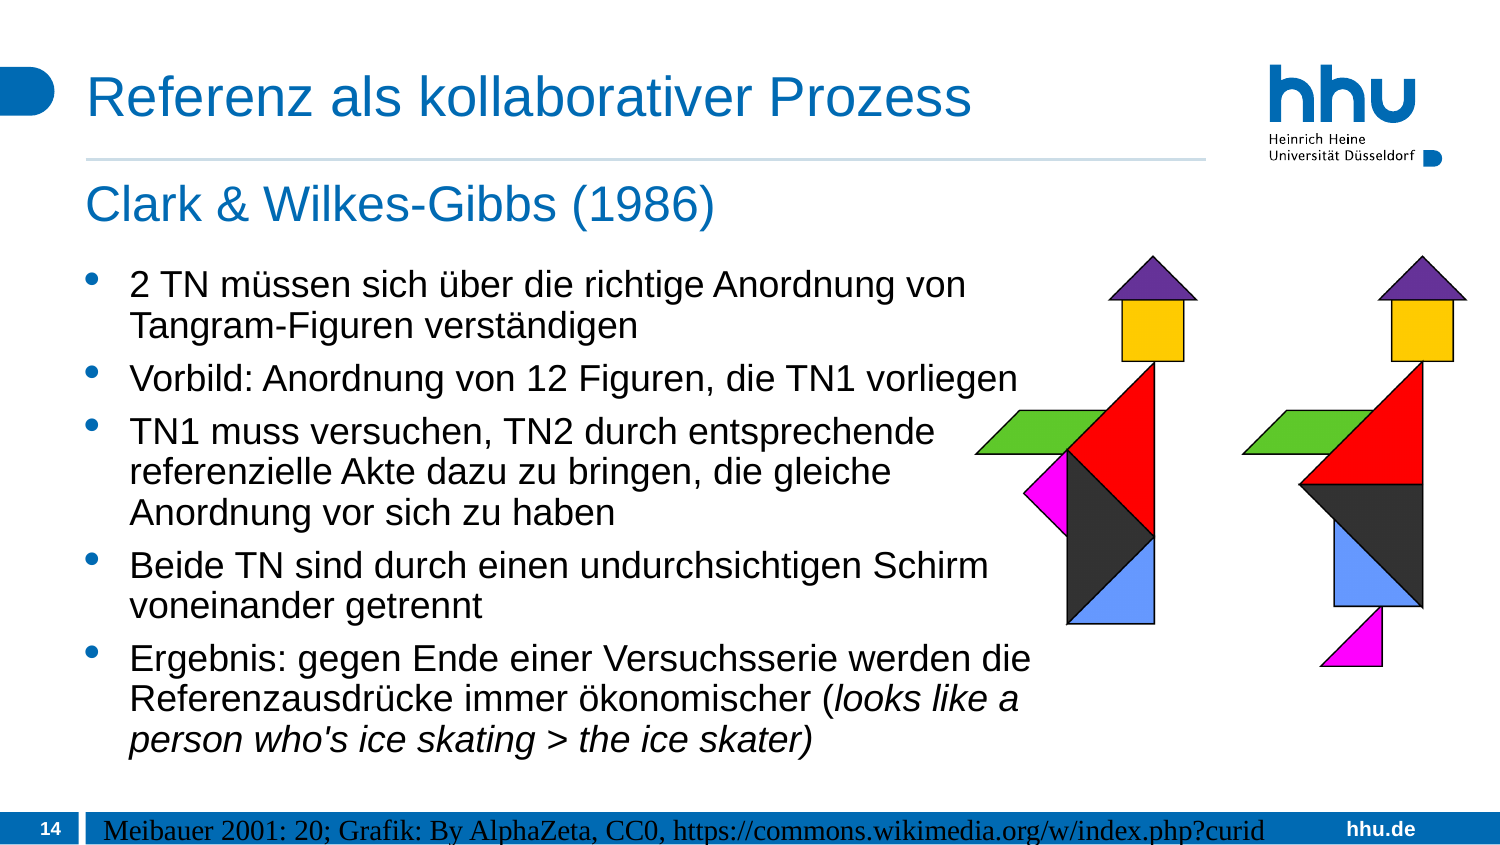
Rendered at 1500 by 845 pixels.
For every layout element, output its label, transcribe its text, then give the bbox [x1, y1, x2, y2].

title Referenz als kollaborativer Prozess [86, 54, 1207, 129]
footer Meibauer 2001: 20; Grafik: By AlphaZeta, CC0, https://commons.wikimedia.org/w/index.php?curid=18902422 [103, 816, 1273, 841]
list 2 TN müssen sich über die richtige Anordnung von Tangram-Figuren verständigen Vorbild: Anordnung von 12 Figuren, die TN1 vorliegen TN1 muss versuchen, TN2 durch entsprechende referenzielle Akte dazu zu bringen, die gleiche Anordnung vor sich zu haben Beide TN sind durch einen undurchsichtigen Schirm voneinander getrennt Ergebnis: gegen Ende einer Versuchsserie werden die Referenzausdrücke immer ökonomischer (looks like a person who's ice skating > the ice skater) [85, 253, 1046, 797]
picture [974, 255, 1468, 667]
slide_number 14 [5, 816, 62, 841]
list Clark & Wilkes-Gibbs (1986) [85, 178, 1415, 232]
